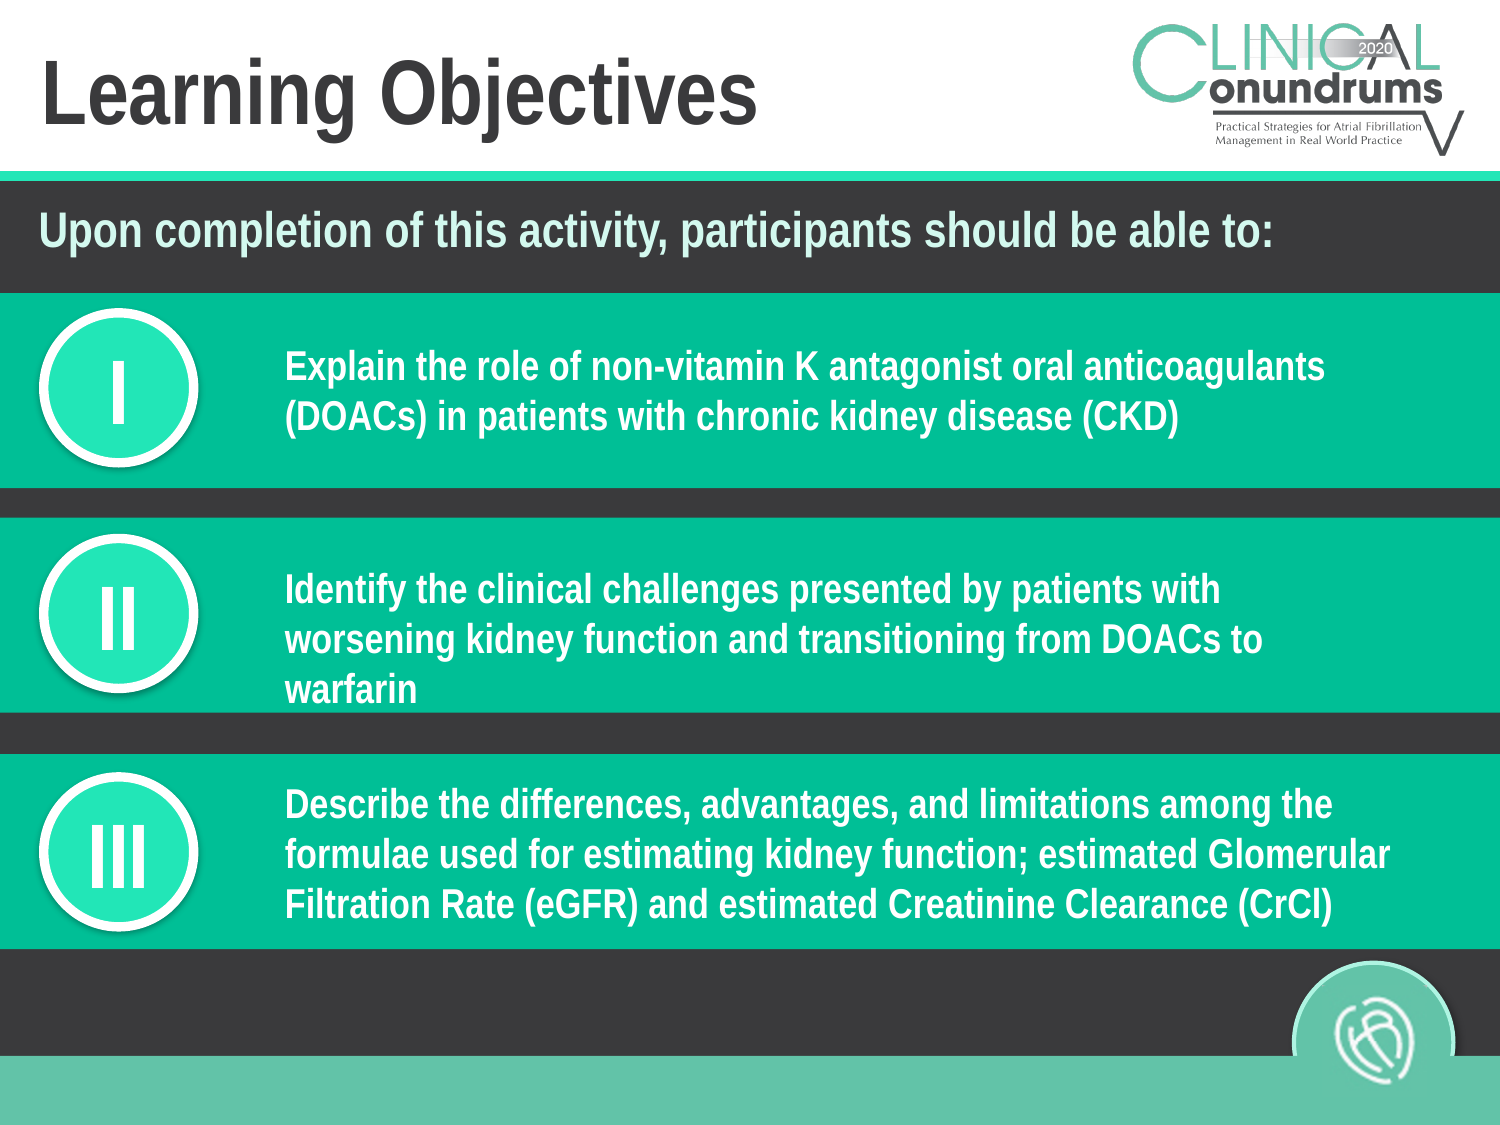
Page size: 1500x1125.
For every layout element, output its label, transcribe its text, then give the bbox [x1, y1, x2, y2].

text_box [0, 181, 1500, 293]
picture [1128, 14, 1466, 165]
text_box [0, 713, 1500, 754]
text_box [0, 489, 1500, 517]
text_box [0, 517, 1500, 713]
text_box III [42, 776, 195, 928]
picture [1322, 984, 1427, 1098]
text_box [0, 1055, 1500, 1125]
text_box I [42, 312, 195, 464]
text_box [0, 293, 1500, 489]
text_box Explain the role of non-vitamin K antagonist oral anticoagulants (DOACs) in patients with chronic kidney disease (CKD) [270, 331, 1457, 446]
text_box II [42, 537, 195, 690]
text_box Upon completion of this activity, participants should be able to: [23, 190, 1447, 281]
text_box Describe the differences, advantages, and limitations among the formulae used for estimating kidney function; estimated Glomerular Filtration Rate (eGFR) and estimated Creatinine Clearance (CrCl) [270, 769, 1457, 935]
text_box [0, 950, 1500, 1055]
text_box Learning Objectives [26, 25, 1123, 151]
text_box [1291, 960, 1456, 1055]
text_box [0, 754, 1500, 950]
text_box Identify the clinical challenges presented by patients with worsening kidney function and transitioning from DOACs to warfarin [269, 554, 1418, 720]
